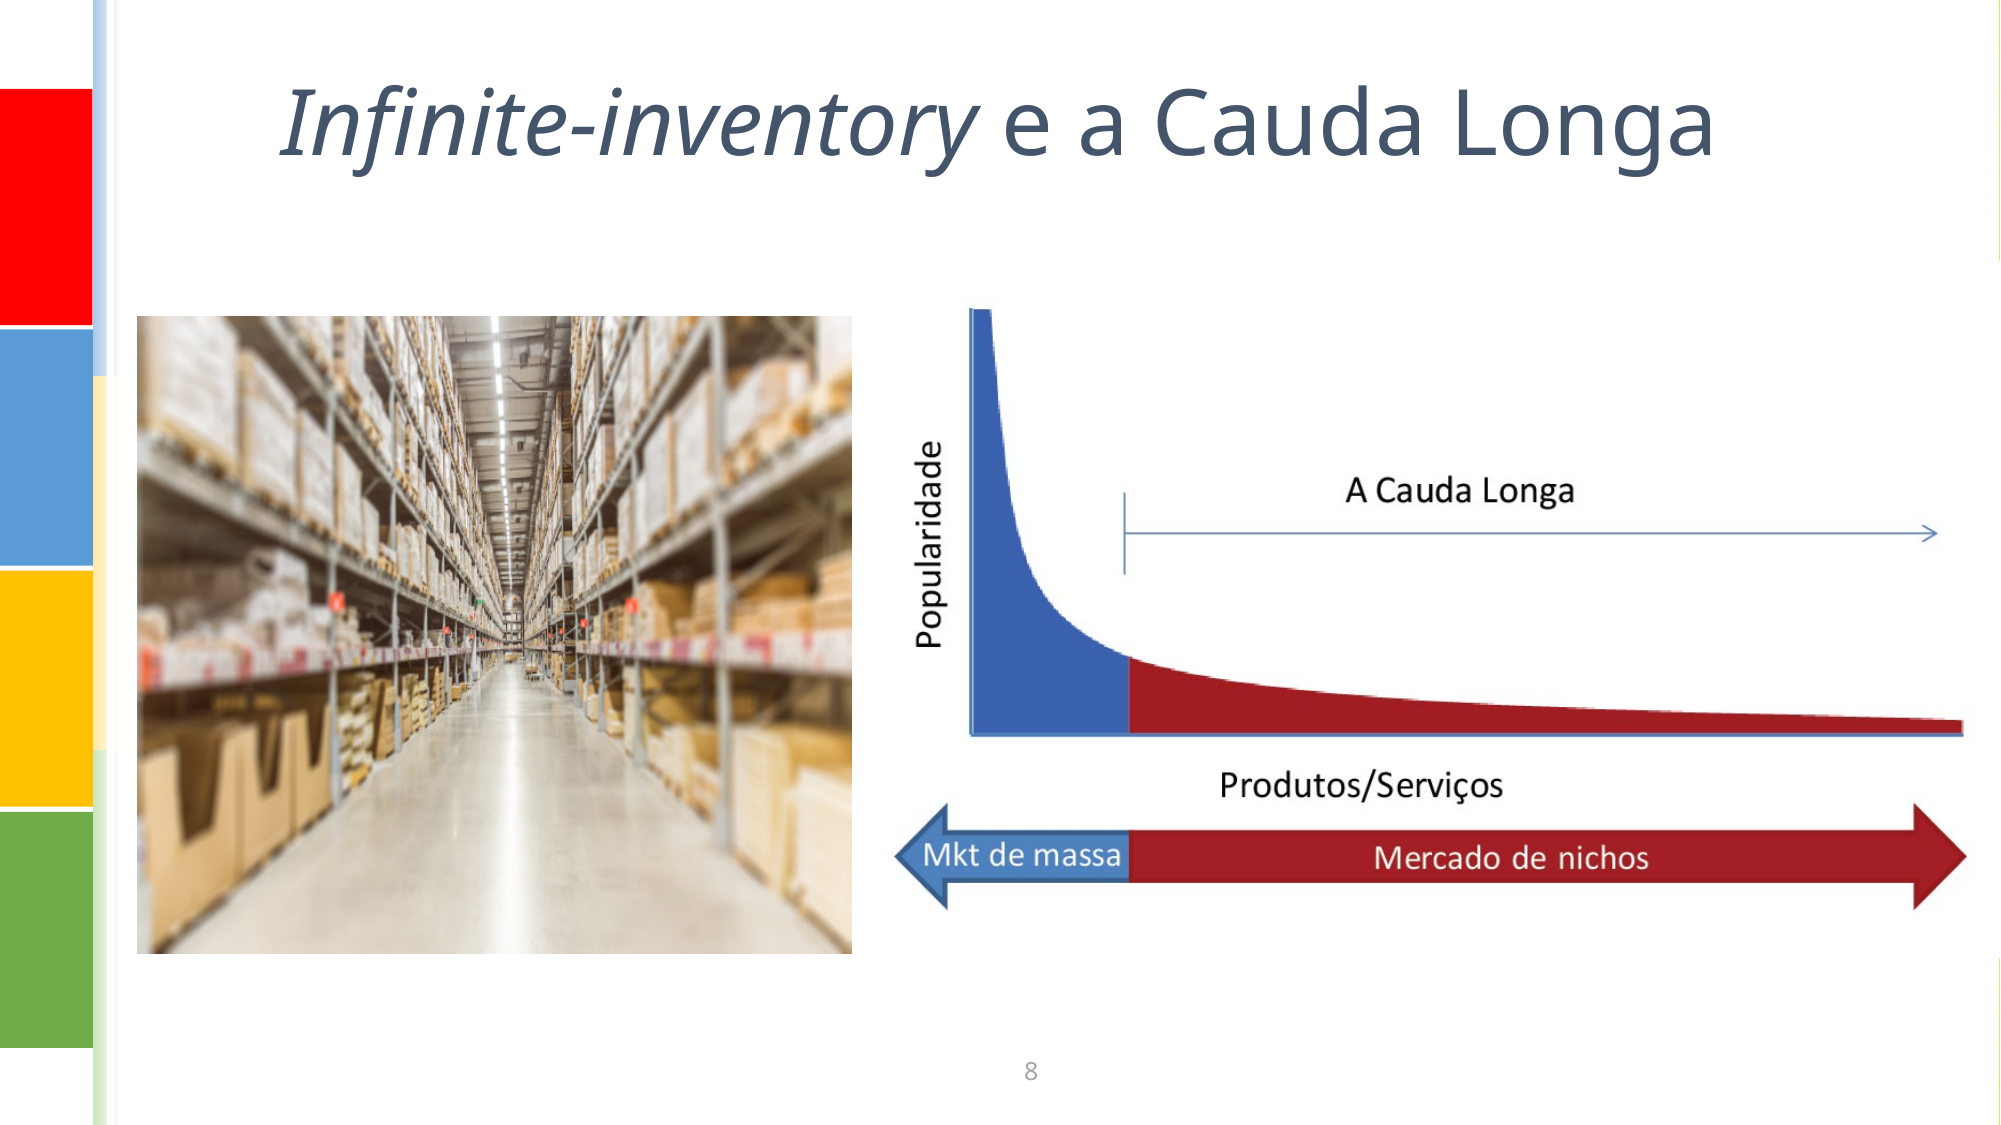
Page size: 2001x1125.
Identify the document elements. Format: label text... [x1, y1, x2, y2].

picture [861, 261, 2000, 959]
slide_number ‹#› [762, 1042, 1300, 1103]
picture [137, 315, 852, 955]
title Infinite-inventory e a Cauda Longa [137, 9, 1863, 228]
